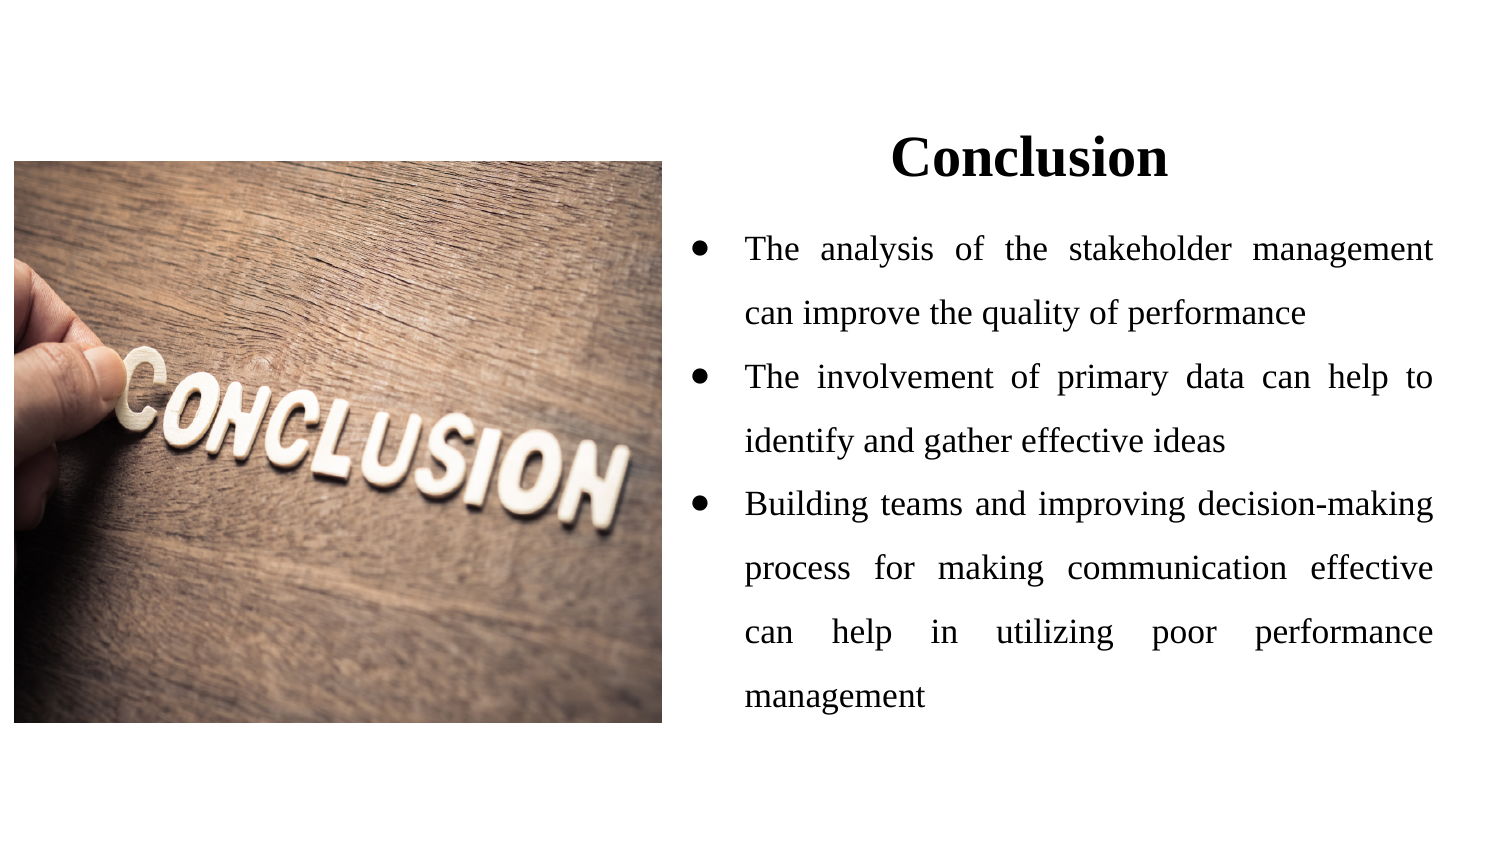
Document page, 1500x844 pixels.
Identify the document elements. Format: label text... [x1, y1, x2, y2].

list The analysis of the stakeholder management can improve the quality of performance The involvement of primary data can help to identify and gather effective ideas Building teams and improving decision-making process for making communication effective can help in utilizing poor performance management [654, 189, 1449, 750]
picture [14, 161, 662, 723]
title Conclusion [860, 67, 1500, 162]
